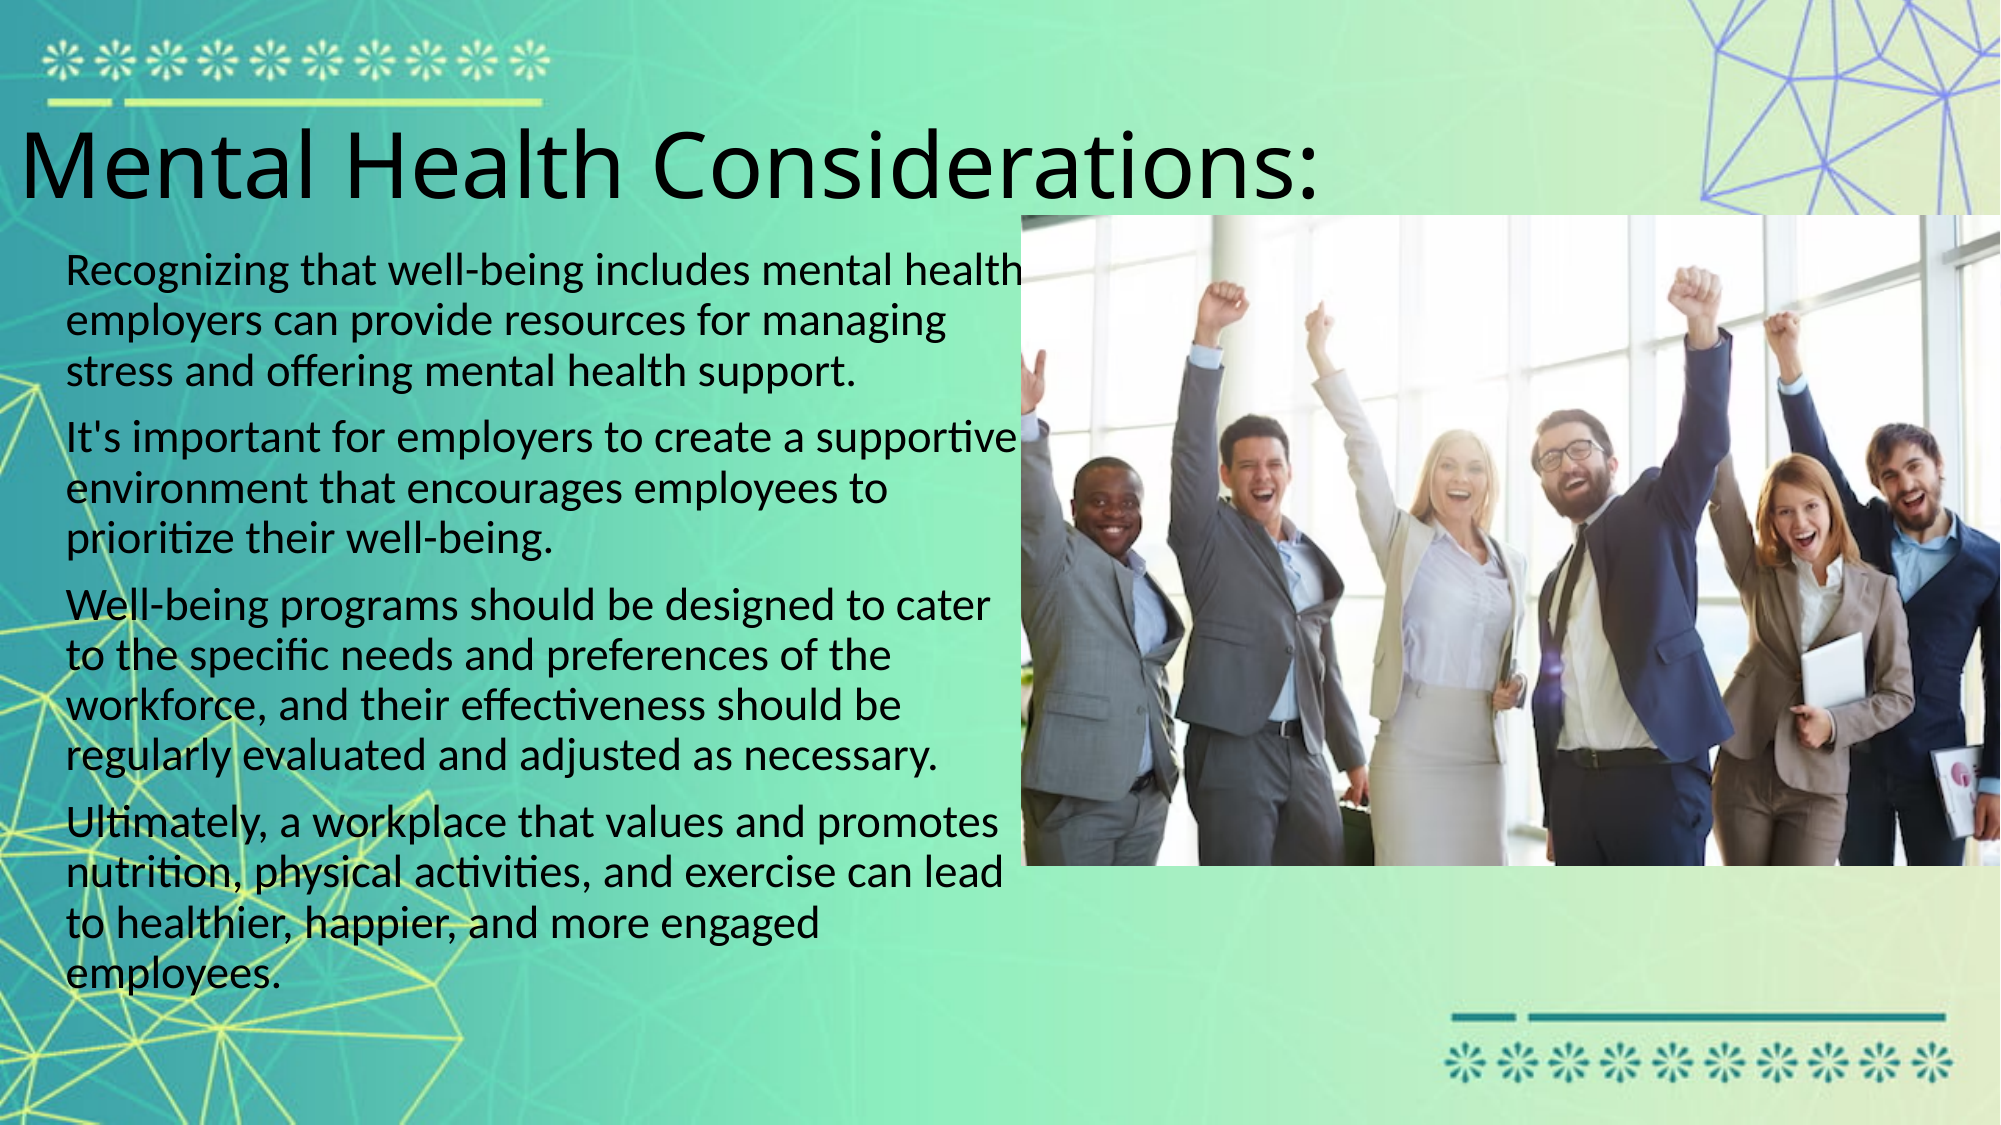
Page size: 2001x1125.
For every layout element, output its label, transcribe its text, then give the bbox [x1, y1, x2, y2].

picture [0, 0, 2001, 1125]
title Mental Health Considerations: [3, 59, 1729, 278]
list Recognizing that well-being includes mental health, employers can provide resources for managing stress and offering mental health support. It's important for employers to create a supportive environment that encourages employees to prioritize their well-being. Well-being programs should be designed to cater to the specific needs and preferences of the workforce, and their effectiveness should be regularly evaluated and adjusted as necessary. Ultimately, a workplace that values and promotes nutrition, physical activities, and exercise can lead to healthier, happier, and more engaged employees. [50, 238, 1054, 1063]
